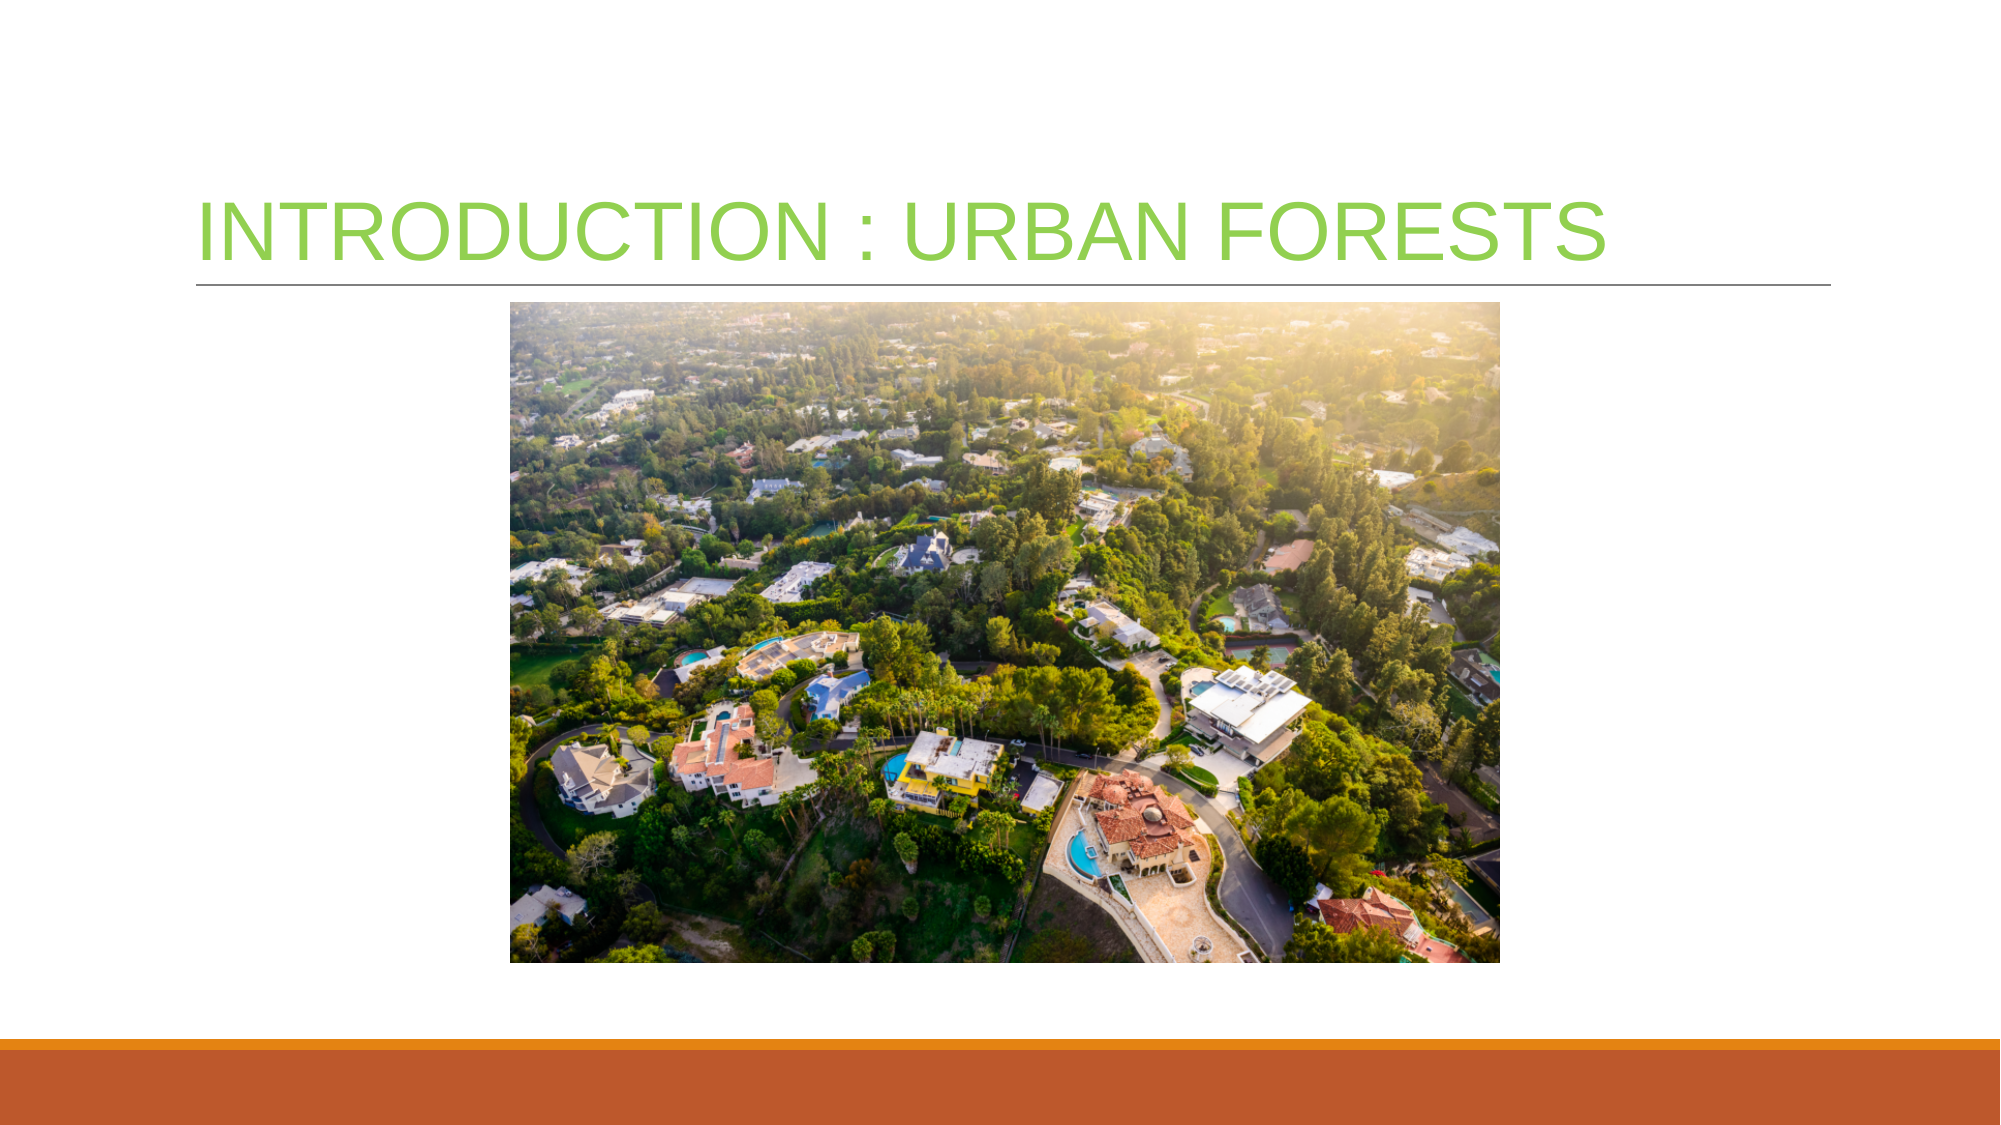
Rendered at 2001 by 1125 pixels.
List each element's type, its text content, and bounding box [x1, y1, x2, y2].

title INTRODUCTION : URBAN FORESTS [180, 47, 1830, 285]
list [510, 302, 1500, 963]
